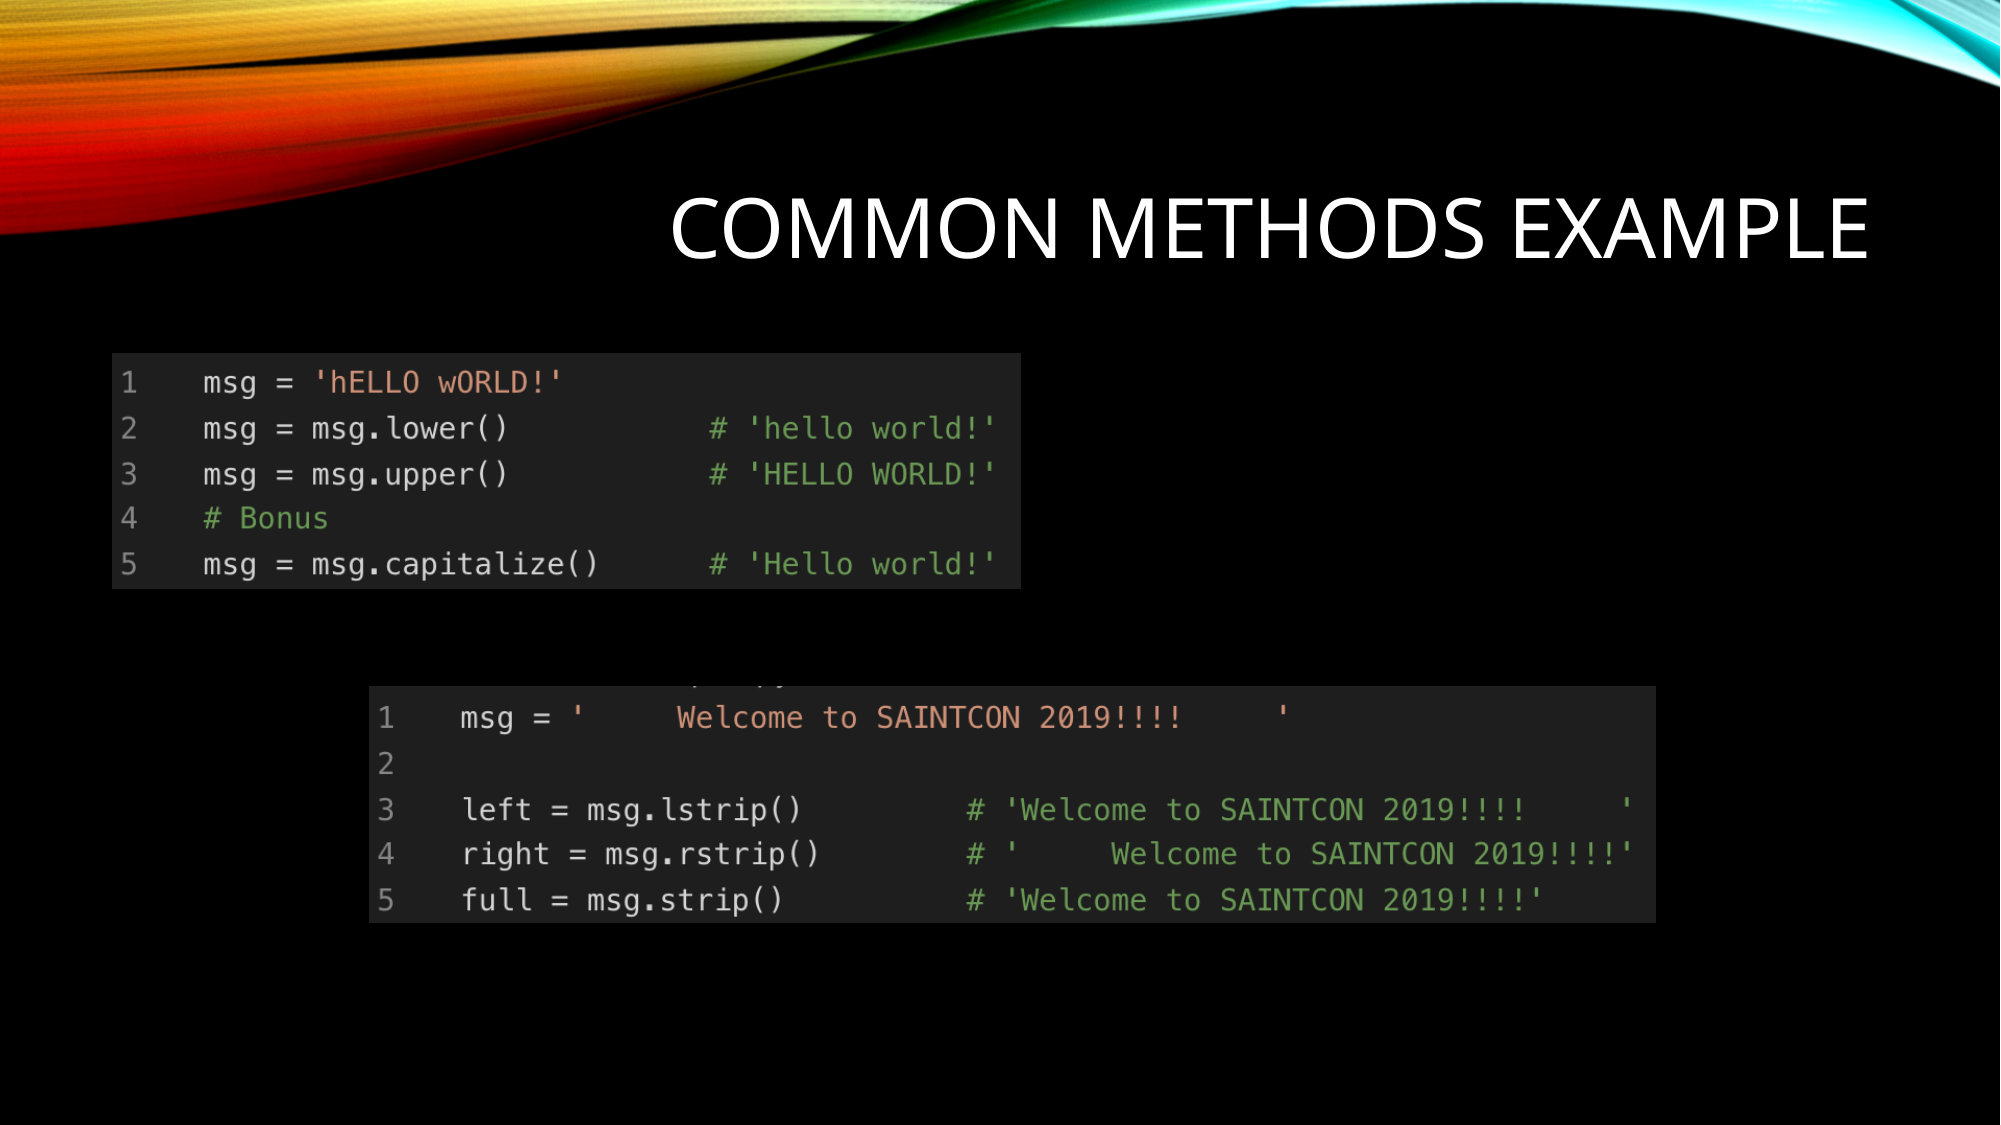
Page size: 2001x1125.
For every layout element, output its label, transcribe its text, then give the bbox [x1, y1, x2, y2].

picture [369, 686, 1656, 923]
picture [0, 0, 2000, 237]
picture [112, 353, 1022, 590]
title Common Methods Example [474, 125, 1888, 338]
